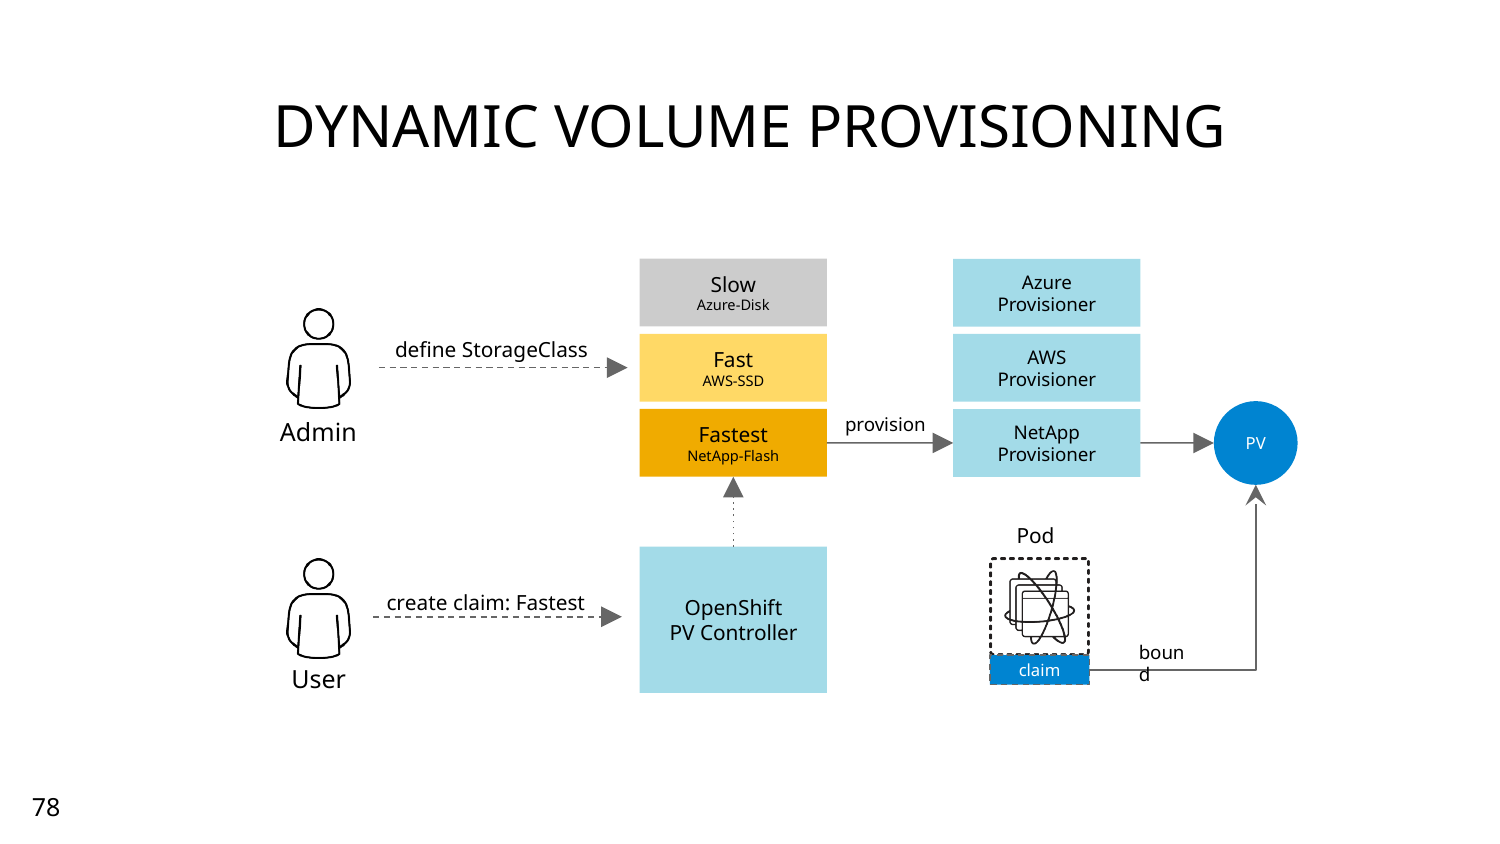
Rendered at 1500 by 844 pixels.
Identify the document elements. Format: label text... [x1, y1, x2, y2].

text_box NetApp Provisioner [953, 409, 1141, 477]
text_box Fast AWS-SSD [639, 333, 827, 402]
text_box OpenShift PV Controller [639, 546, 827, 693]
text_box define StorageClass [367, 321, 616, 366]
text_box Fastest NetApp-Flash [639, 408, 827, 477]
slide_number 78 [16, 776, 86, 842]
text_box AWS Provisioner [953, 333, 1141, 402]
picture [285, 558, 352, 660]
text_box PV [1213, 401, 1298, 485]
text_box provision [829, 397, 951, 441]
text_box User [225, 648, 413, 698]
text_box Slow Azure-Disk [639, 258, 827, 327]
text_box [989, 507, 1090, 685]
title DYNAMIC VOLUME PROVISIONING [135, 0, 1365, 175]
text_box create claim: Fastest [361, 574, 611, 645]
text_box Admin [225, 401, 413, 451]
picture [285, 308, 352, 409]
text_box Azure Provisioner [953, 258, 1141, 327]
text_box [1089, 484, 1256, 671]
